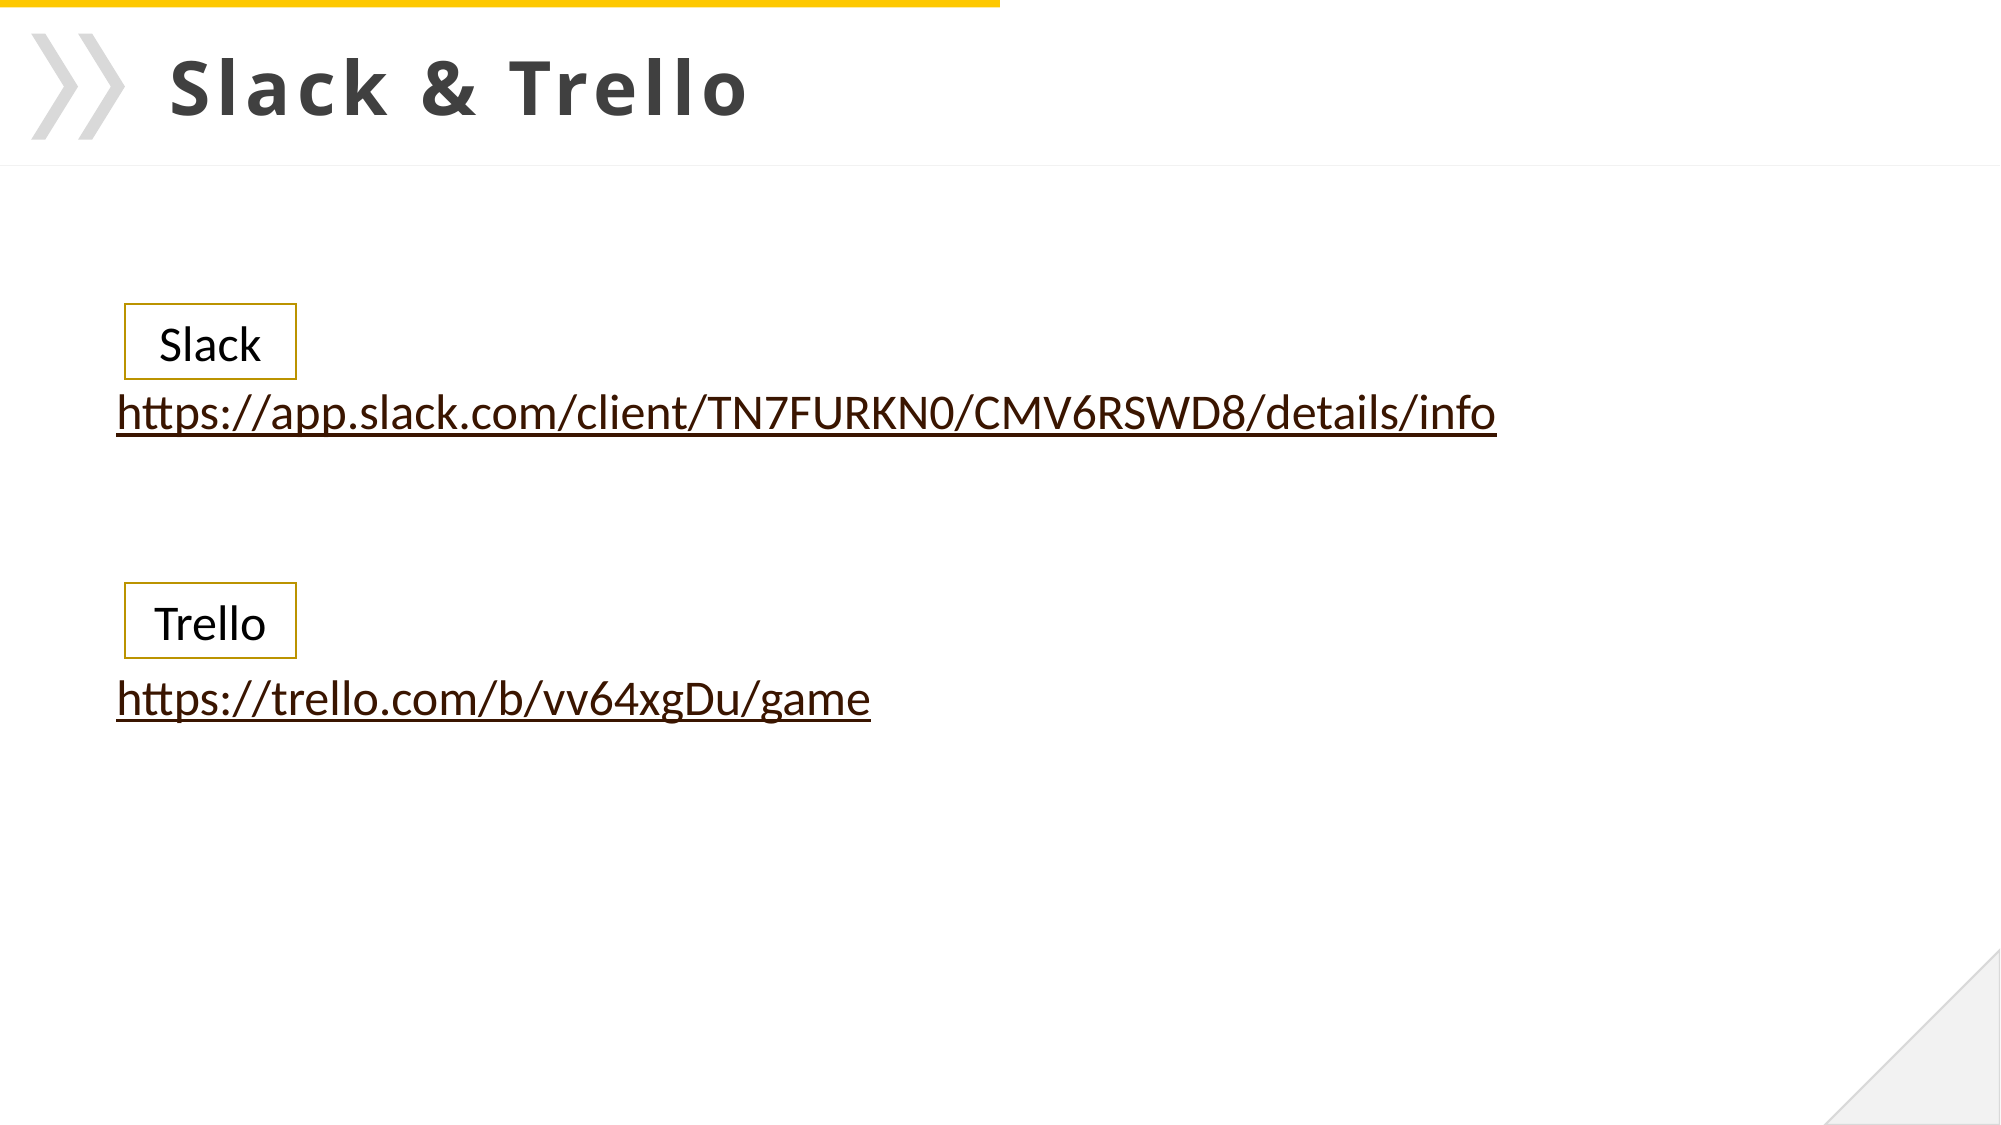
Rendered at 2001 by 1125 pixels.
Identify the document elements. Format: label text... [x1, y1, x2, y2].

text_box Slack & Trello [154, 33, 996, 139]
text_box [0, 0, 1001, 8]
text_box https://trello.com/b/vv64xgDu/game [101, 658, 1150, 733]
text_box Slack [124, 303, 297, 380]
text_box https://app.slack.com/client/TN7FURKN0/CMV6RSWD8/details/info [101, 372, 1603, 448]
text_box Trello [124, 582, 297, 659]
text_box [31, 33, 125, 140]
